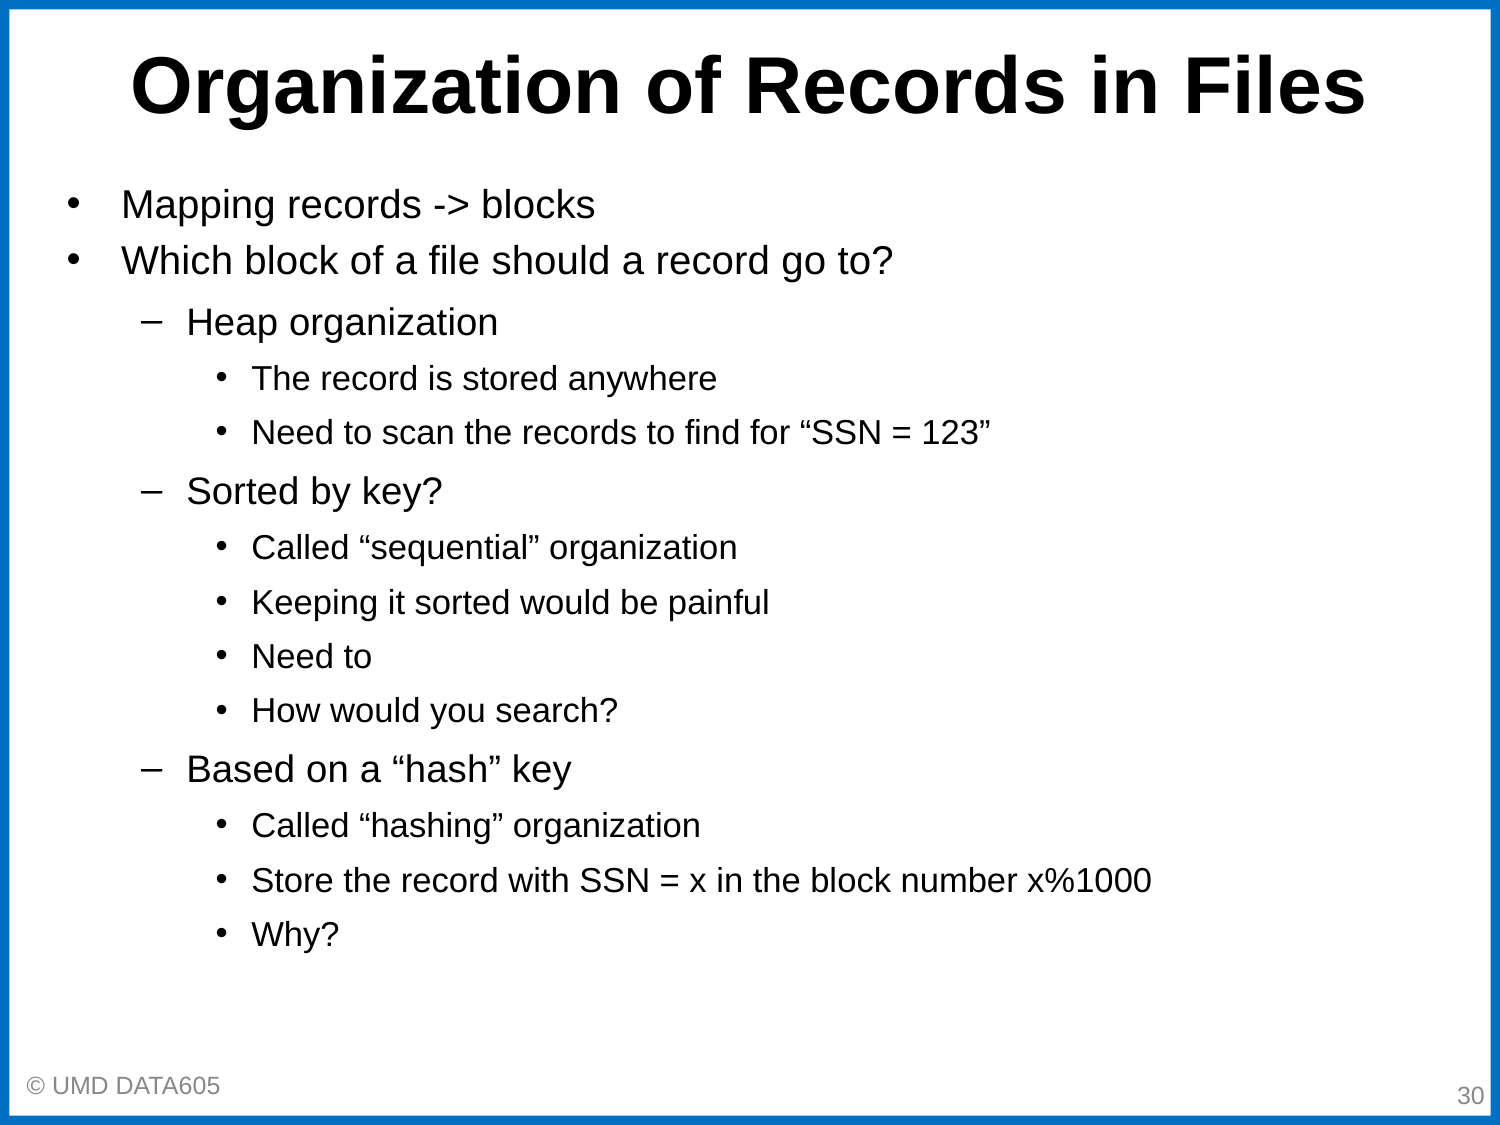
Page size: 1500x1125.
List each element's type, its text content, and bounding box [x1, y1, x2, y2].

title Organization of Records in Files [24, 24, 1475, 138]
slide_number ‹#› [1149, 1065, 1500, 1125]
list Mapping records -> blocks Which block of a file should a record go to? Heap organization The record is stored anywhere Need to scan the records to find for “SSN = 123” Sorted by key? Called “sequential” organization Keeping it sorted would be painful Need to How would you search? Based on a “hash” key Called “hashing” organization Store the record with SSN = x in the block number x%1000 Why? [50, 163, 1400, 964]
